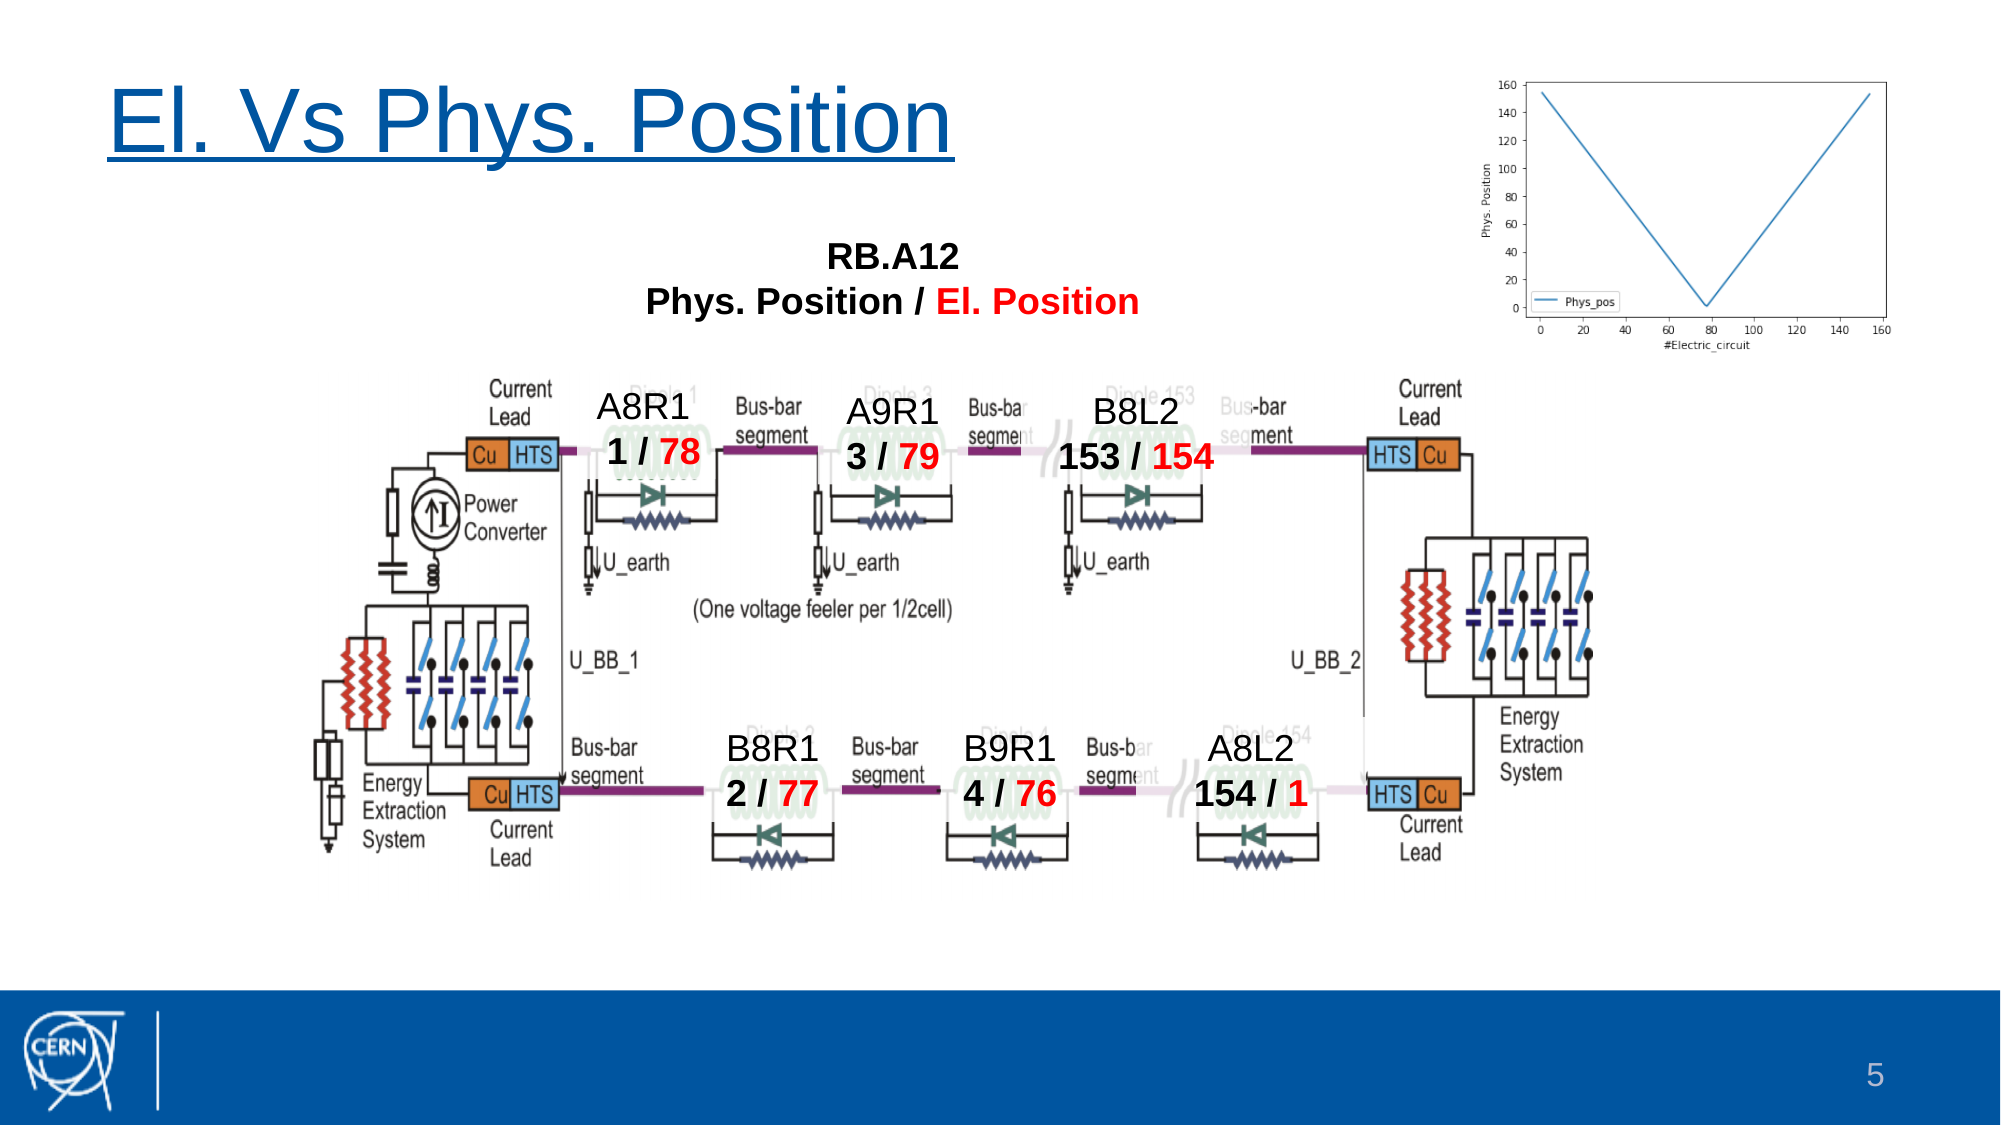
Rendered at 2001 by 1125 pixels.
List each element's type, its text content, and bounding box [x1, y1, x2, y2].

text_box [308, 224, 1596, 901]
slide_number 5 [1790, 1042, 1900, 1103]
title El. Vs Phys. Position [99, 38, 1900, 193]
picture [1475, 73, 1900, 359]
